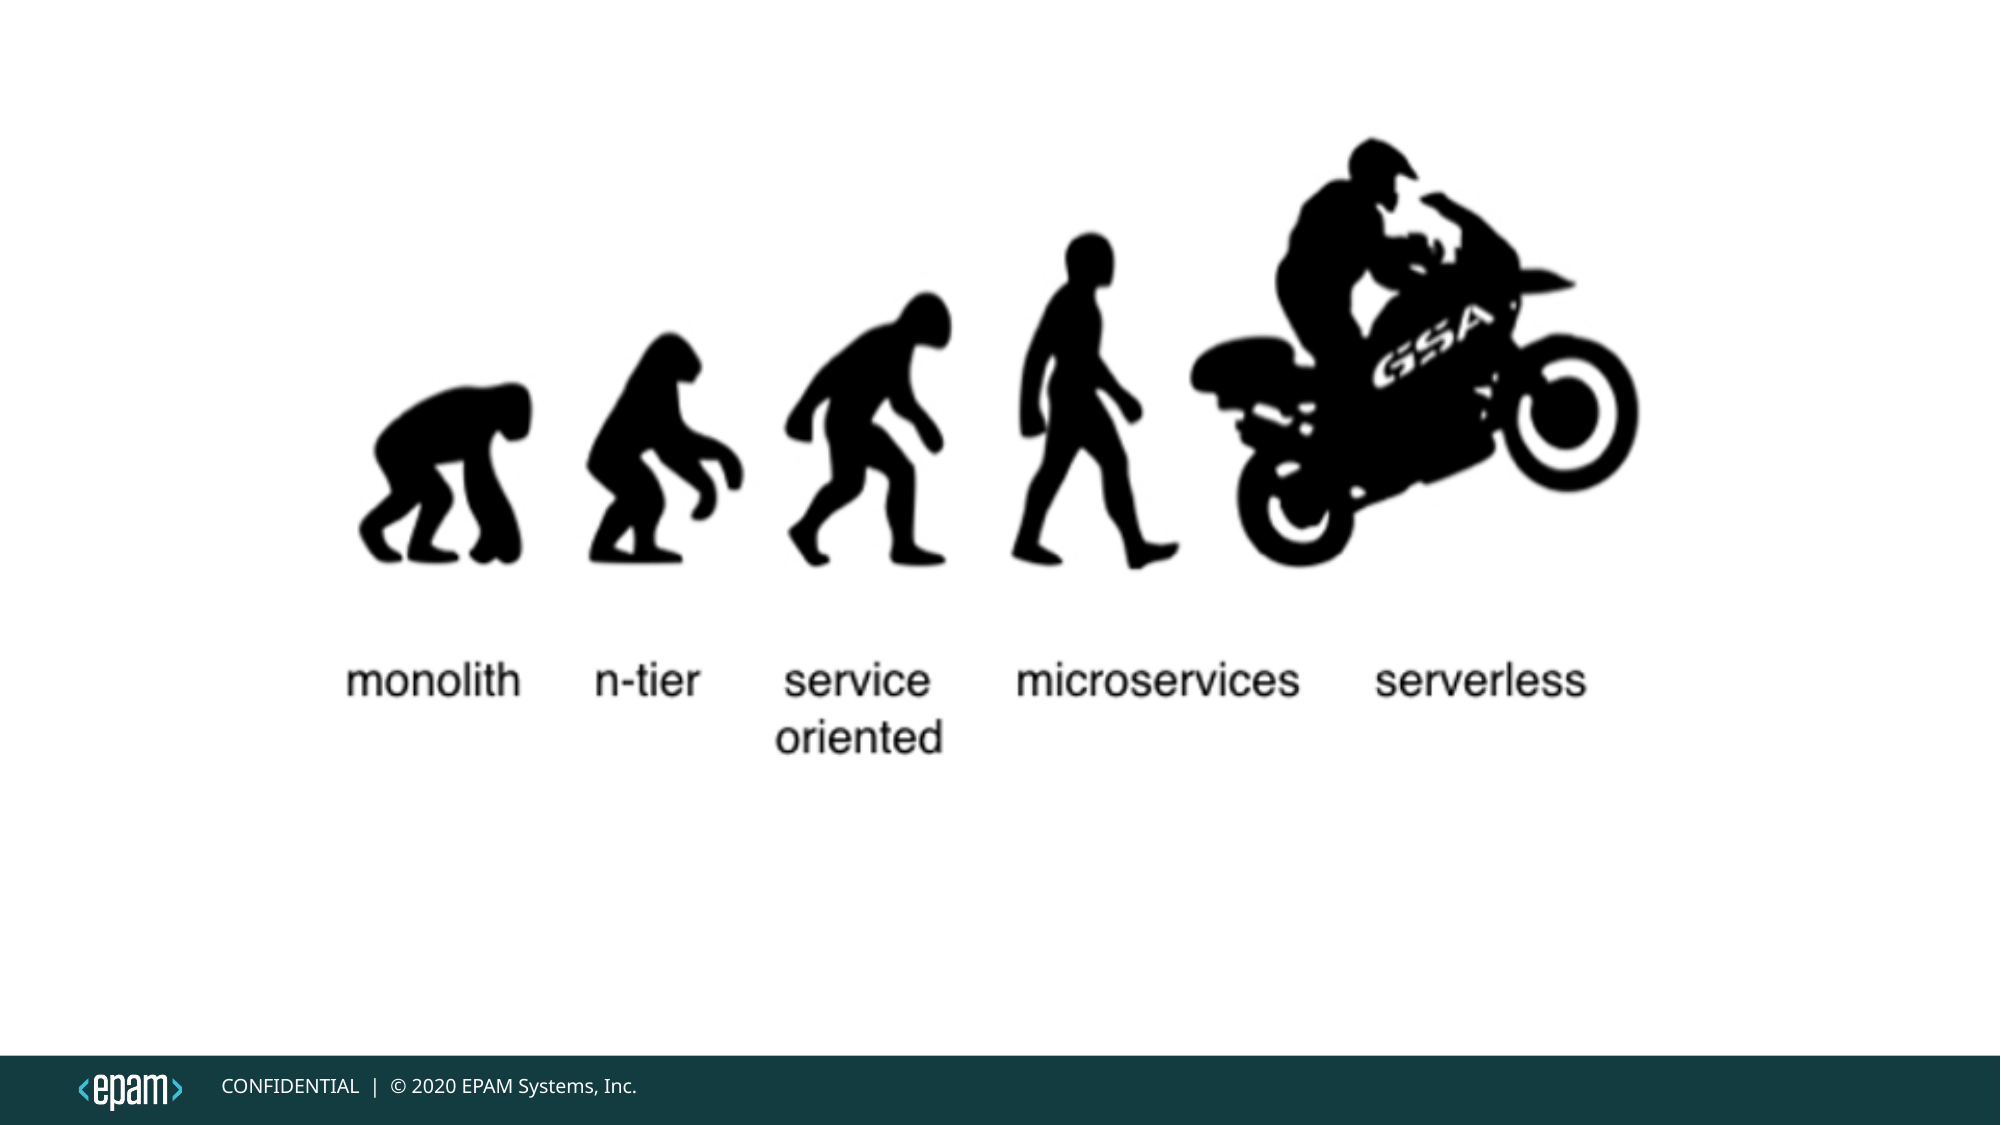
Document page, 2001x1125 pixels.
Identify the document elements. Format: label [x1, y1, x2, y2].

picture [306, 56, 1694, 605]
picture [306, 629, 1669, 797]
